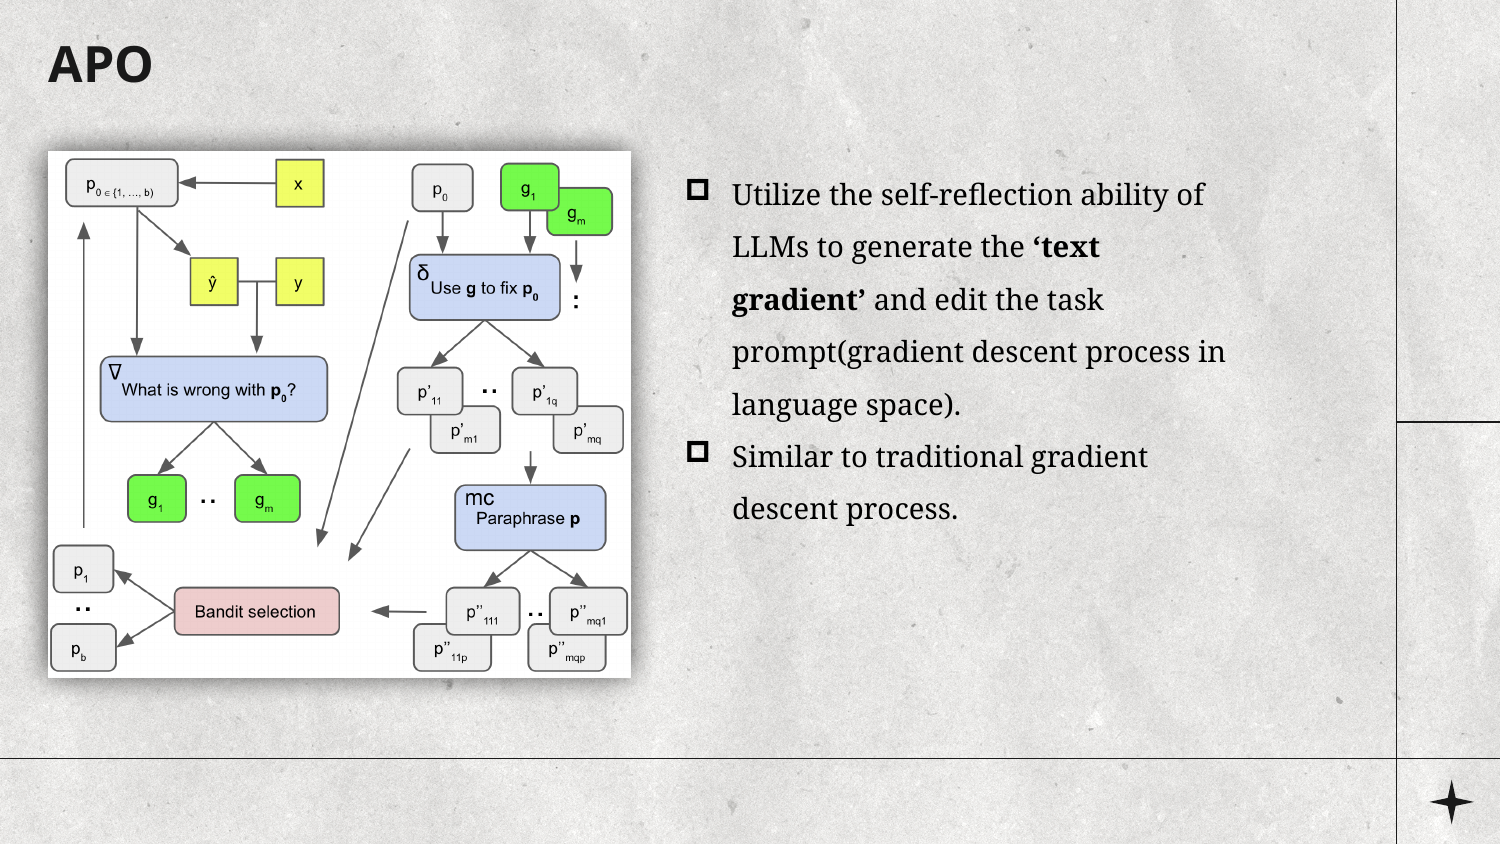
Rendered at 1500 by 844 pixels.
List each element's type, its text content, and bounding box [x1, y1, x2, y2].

title APO [33, 28, 195, 108]
picture [0, 0, 1396, 758]
picture [1397, 0, 1500, 421]
picture [1397, 759, 1500, 844]
picture [1397, 423, 1500, 758]
picture [0, 759, 1396, 844]
text_box Utilize the self-reflection ability of LLMs to generate the ‘text gradient’ and edit the task prompt(gradient descent process in language space). Similar to traditional gradient descent process. [670, 151, 1244, 534]
